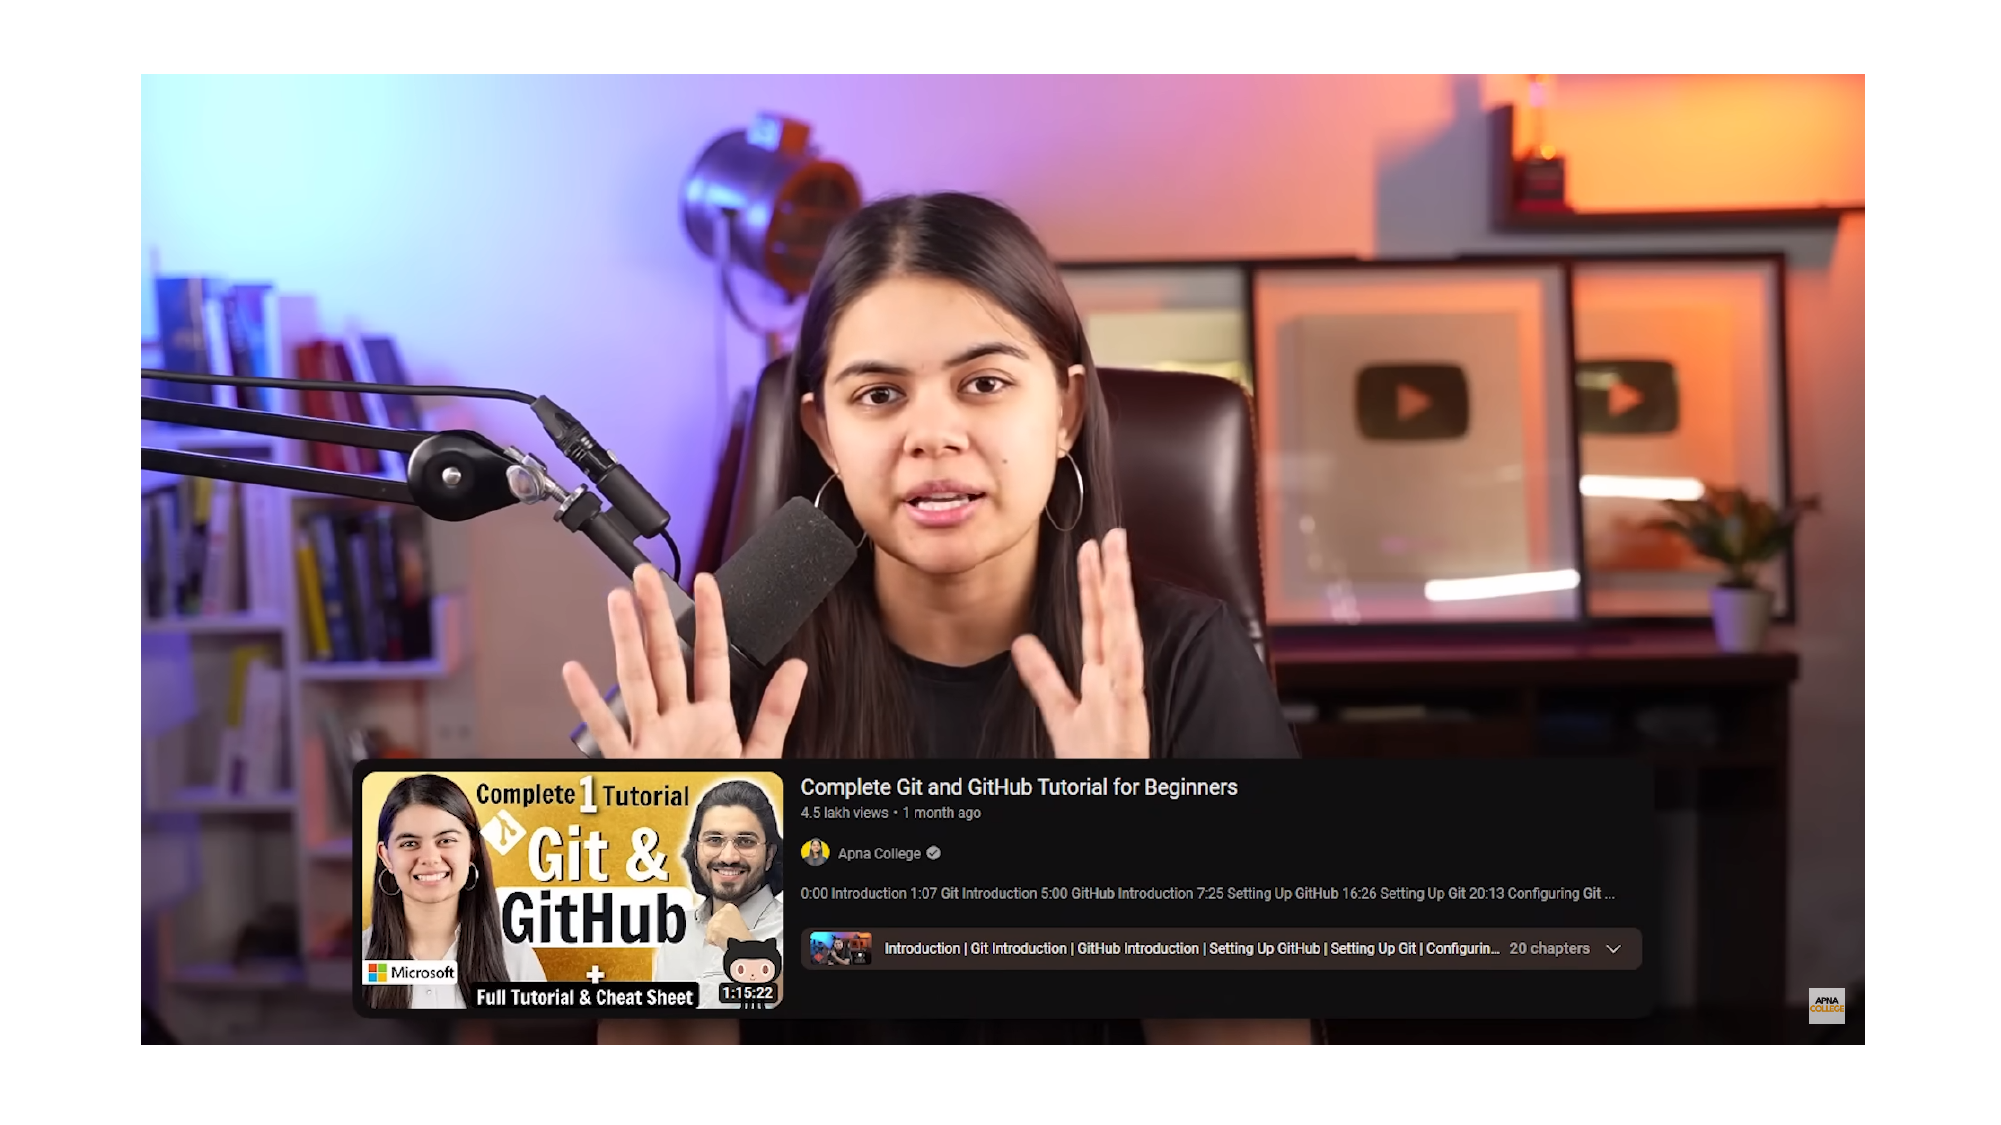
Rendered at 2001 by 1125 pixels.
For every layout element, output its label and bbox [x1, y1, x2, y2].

picture [141, 74, 1865, 1045]
